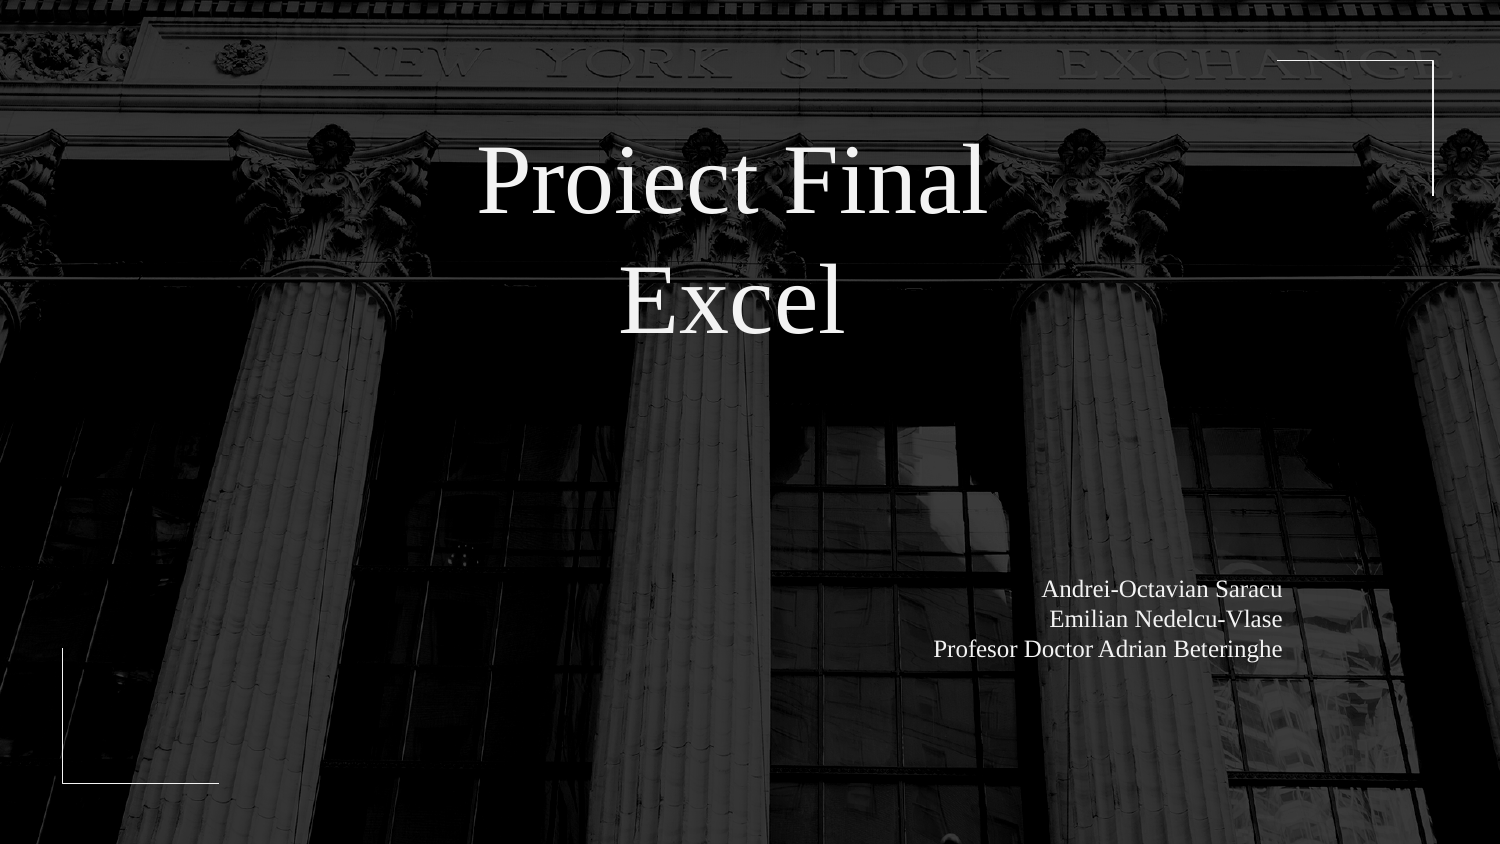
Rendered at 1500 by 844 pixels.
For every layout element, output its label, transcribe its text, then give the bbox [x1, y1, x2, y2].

subtitle Andrei-Octavian Saracu Emilian Nedelcu-Vlase Profesor Doctor Adrian Beteringhe [401, 571, 1298, 707]
picture [0, 0, 1500, 844]
title Proiect Final Excel [266, 92, 1200, 495]
text_box [62, 647, 219, 784]
text_box [1276, 60, 1433, 196]
